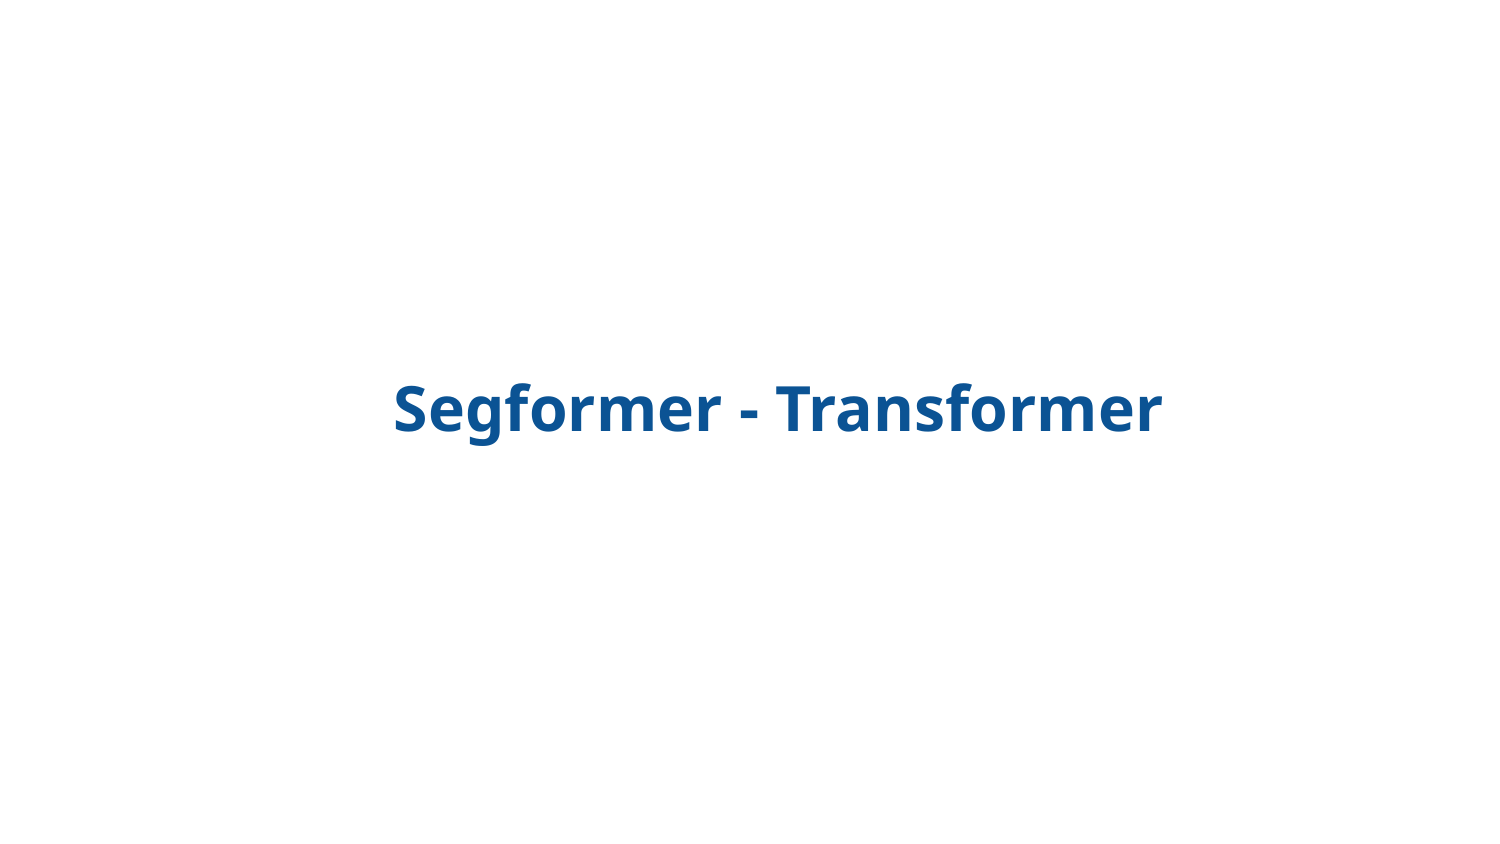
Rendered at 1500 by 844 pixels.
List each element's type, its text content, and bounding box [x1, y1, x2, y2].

title Segformer - Transformer [51, 122, 1449, 459]
